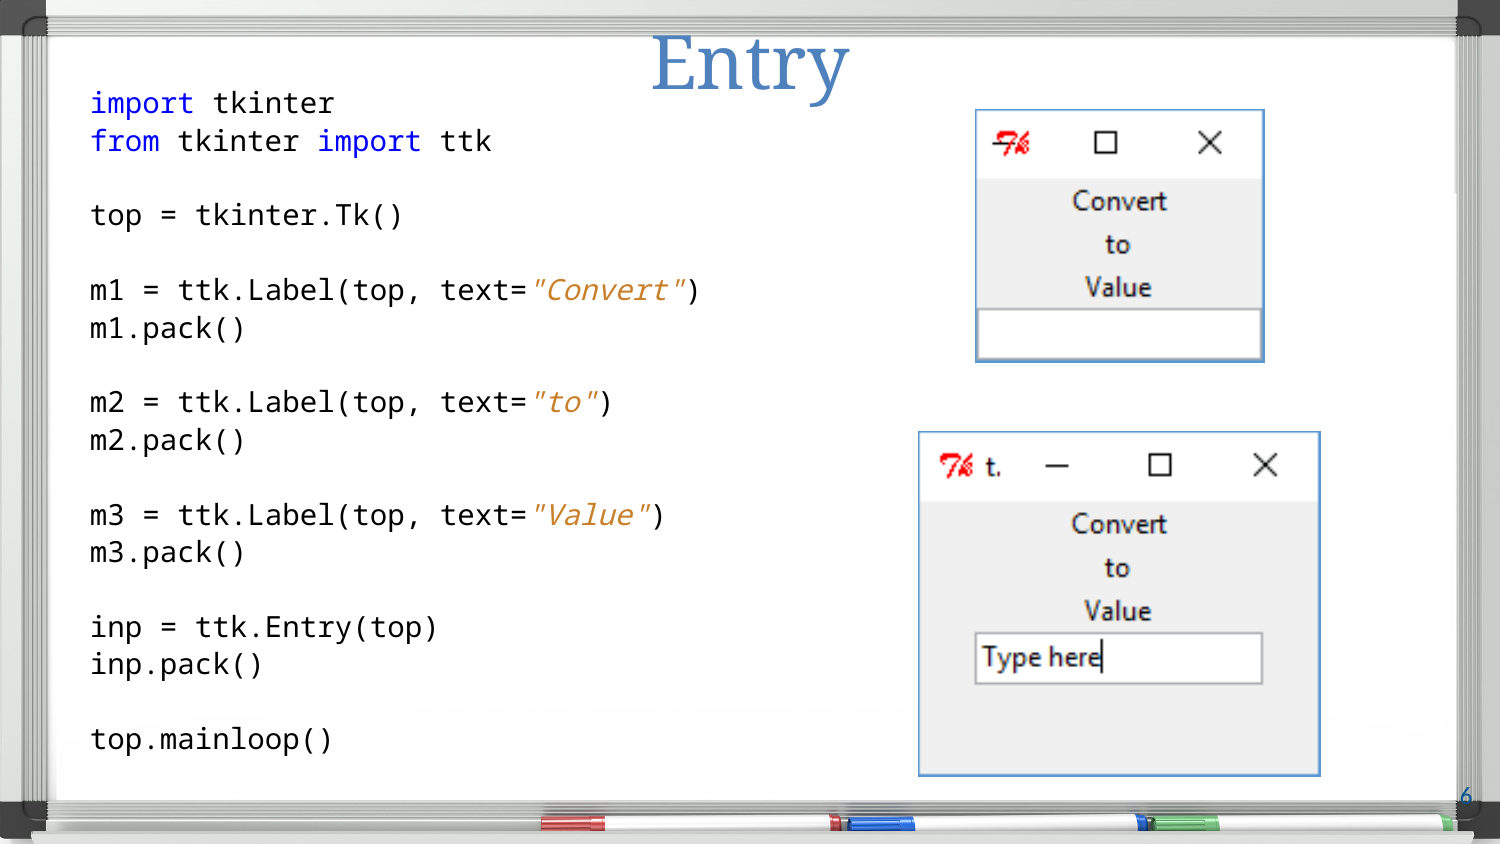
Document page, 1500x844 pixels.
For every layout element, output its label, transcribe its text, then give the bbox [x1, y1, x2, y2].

text_box import tkinter from tkinter import ttk top = tkinter.Tk() m1 = ttk.Label(top, text="Convert") m1.pack() m2 = ttk.Label(top, text="to") m2.pack() m3 = ttk.Label(top, text="Value") m3.pack() inp = ttk.Entry(top) inp.pack() top.mainloop() [74, 74, 825, 763]
picture [0, 0, 1500, 844]
title Entry [12, 9, 1488, 110]
slide_number 6 [1387, 771, 1488, 817]
